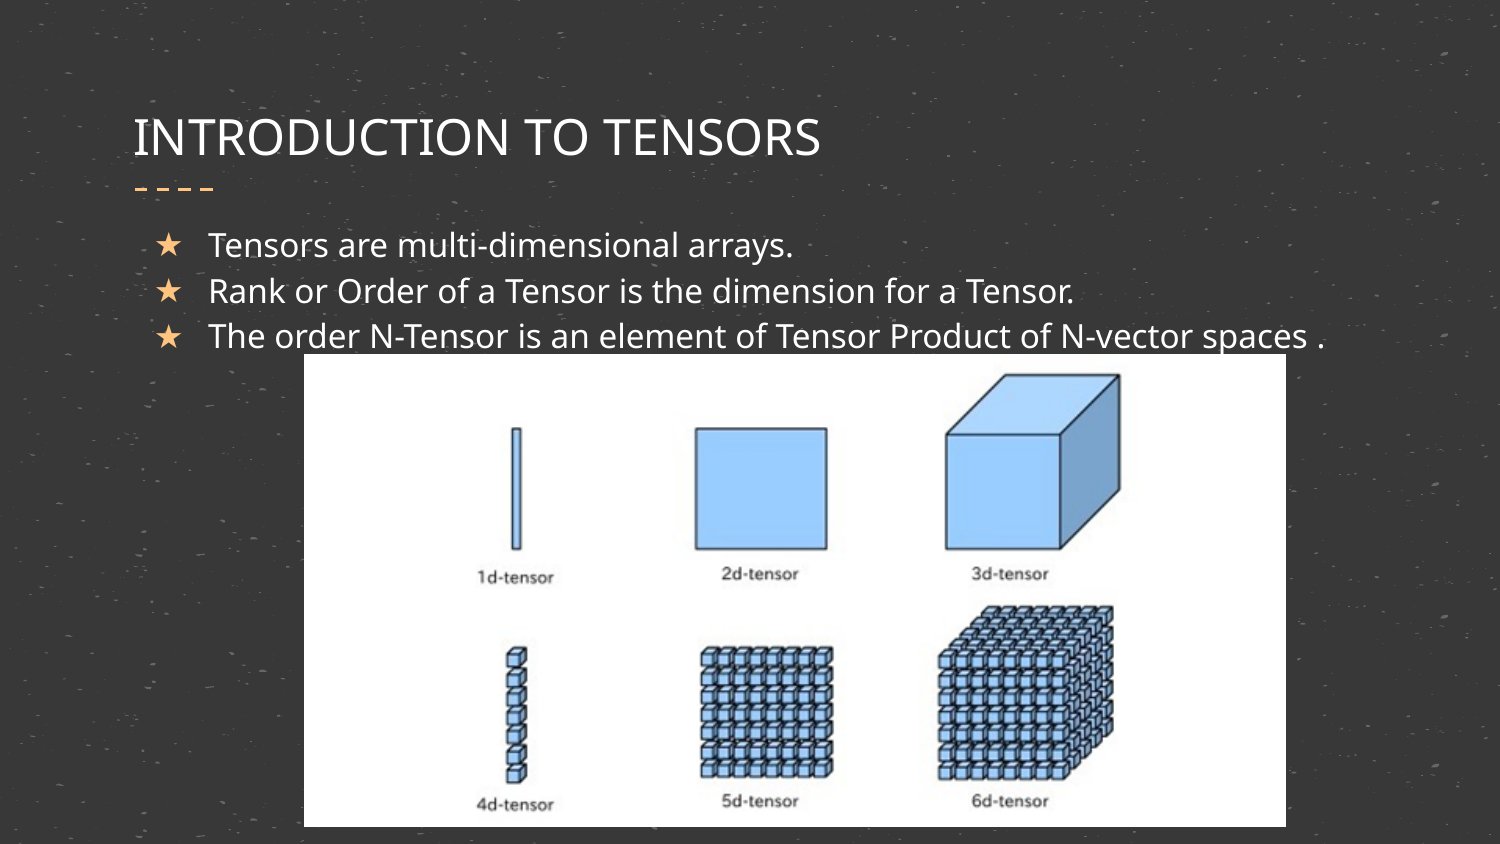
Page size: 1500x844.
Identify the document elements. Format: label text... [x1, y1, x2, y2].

list Tensors are multi-dimensional arrays. Rank or Order of a Tensor is the dimension for a Tensor. The order N-Tensor is an element of Tensor Product of N-vector spaces . [118, 202, 1382, 756]
picture [304, 354, 1287, 827]
title INTRODUCTION TO TENSORS [118, 88, 1382, 182]
